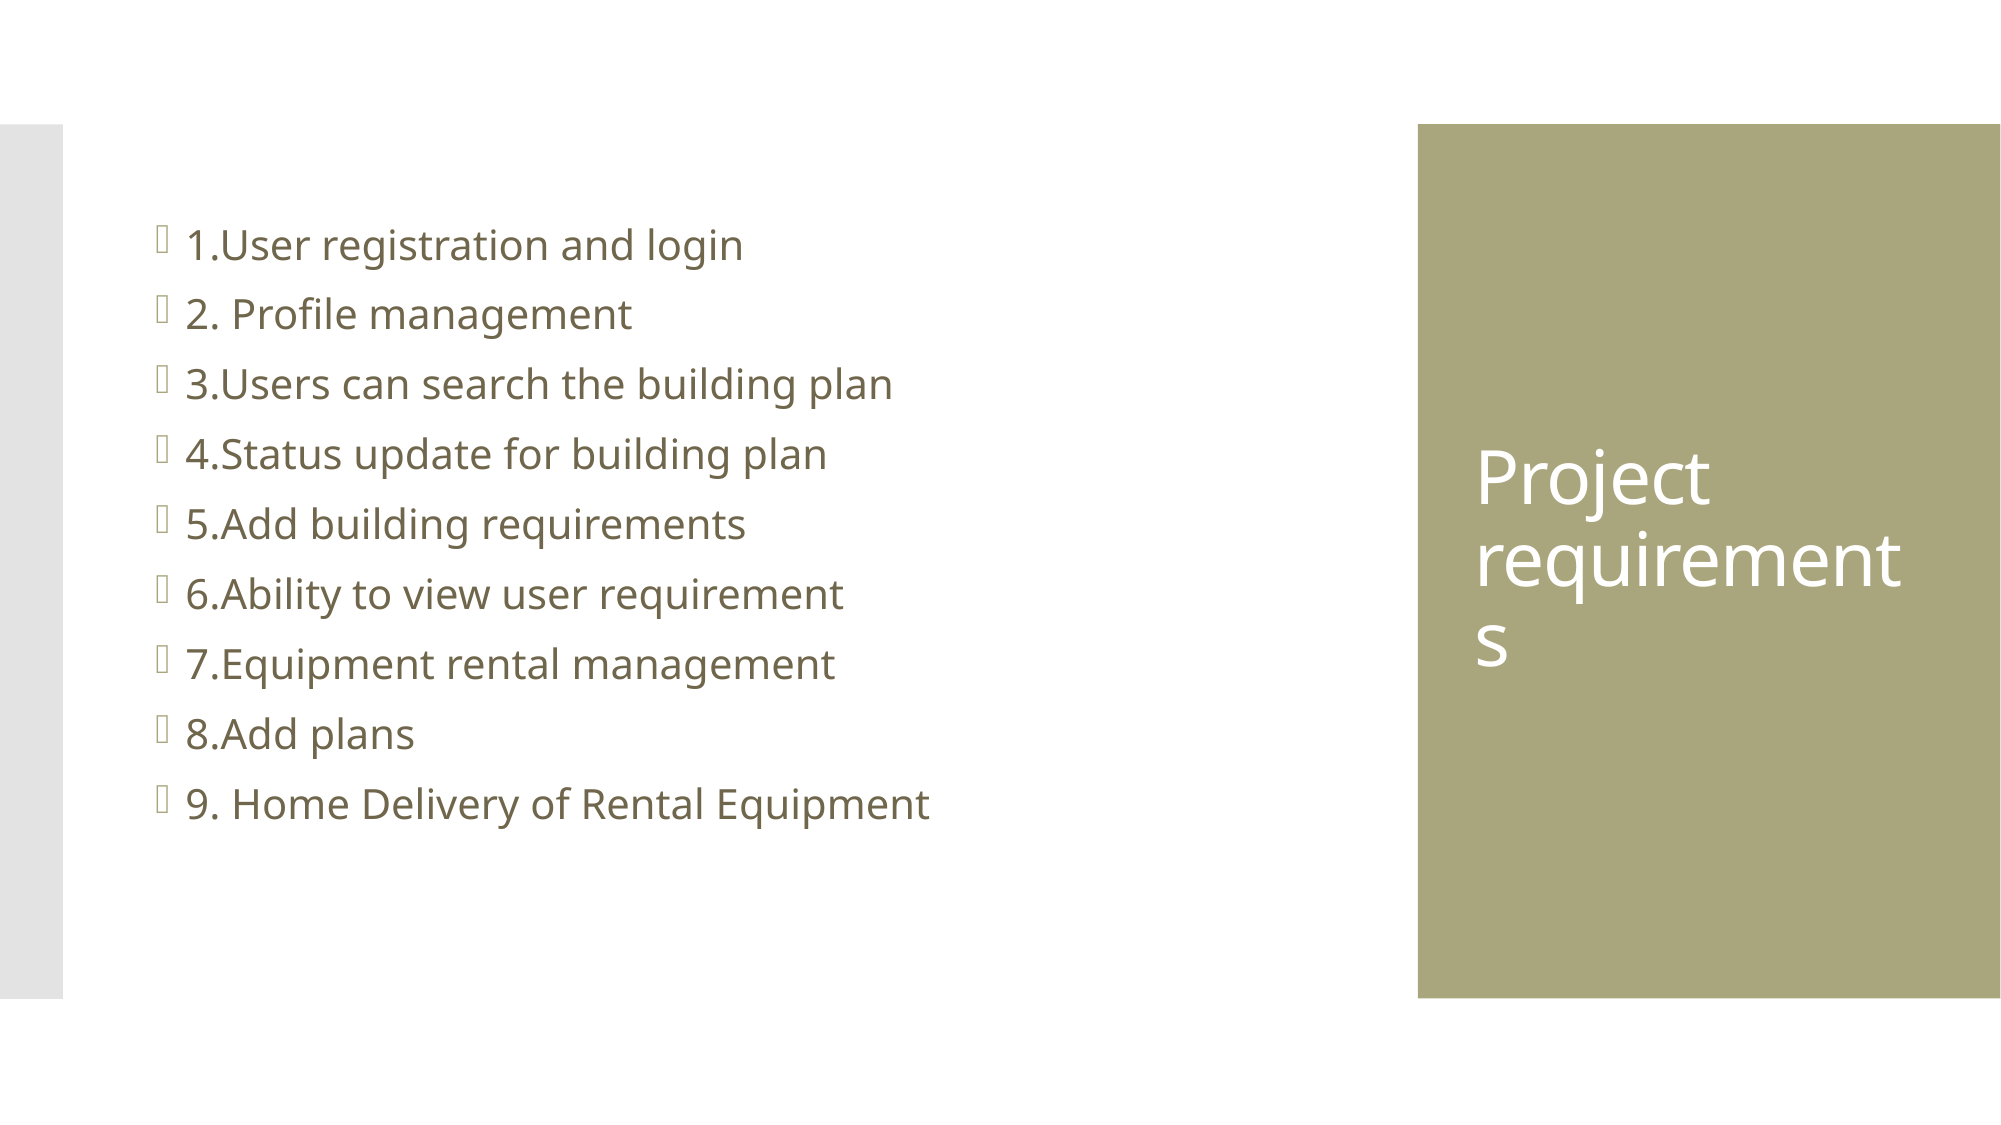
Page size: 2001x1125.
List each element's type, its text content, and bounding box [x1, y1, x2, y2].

list 1.User registration and login 2. Profile management 3.Users can search the building plan 4.Status update for building plan 5.Add building requirements 6.Ability to view user requirement 7.Equipment rental management 8.Add plans 9. Home Delivery of Rental Equipment [140, 141, 1341, 982]
text_box [0, 0, 2000, 1125]
title Project requirements [1459, 184, 1943, 940]
text_box [0, 124, 64, 1000]
text_box [1417, 123, 2000, 999]
